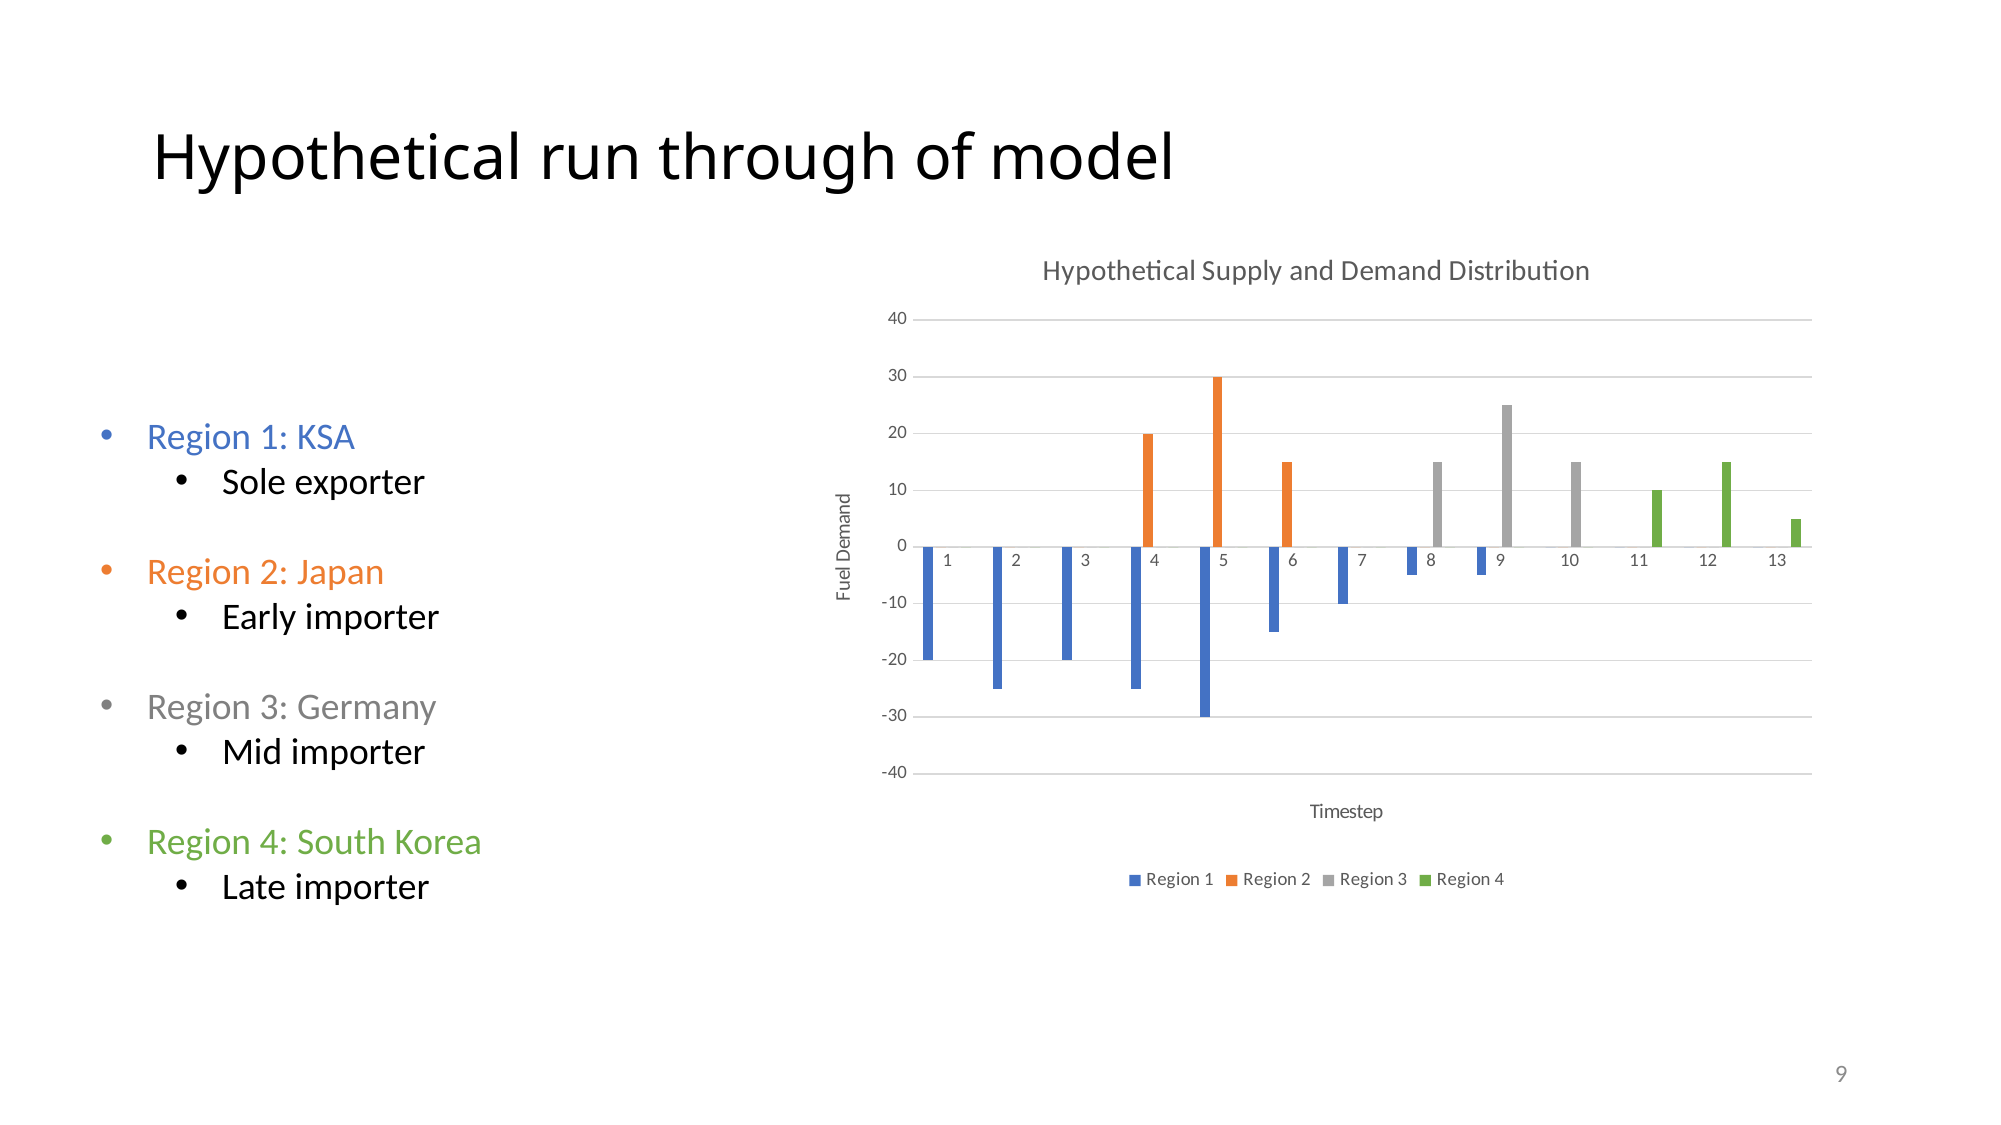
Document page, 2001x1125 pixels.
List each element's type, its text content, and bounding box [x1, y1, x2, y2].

chart [801, 228, 1833, 896]
text_box Region 1: KSA Sole exporter Region 2: Japan Early importer Region 3: Germany Mid importer Region 4: South Korea Late importer [85, 404, 564, 960]
slide_number 9 [1412, 1042, 1863, 1103]
title Hypothetical run through of model [137, 47, 1863, 201]
